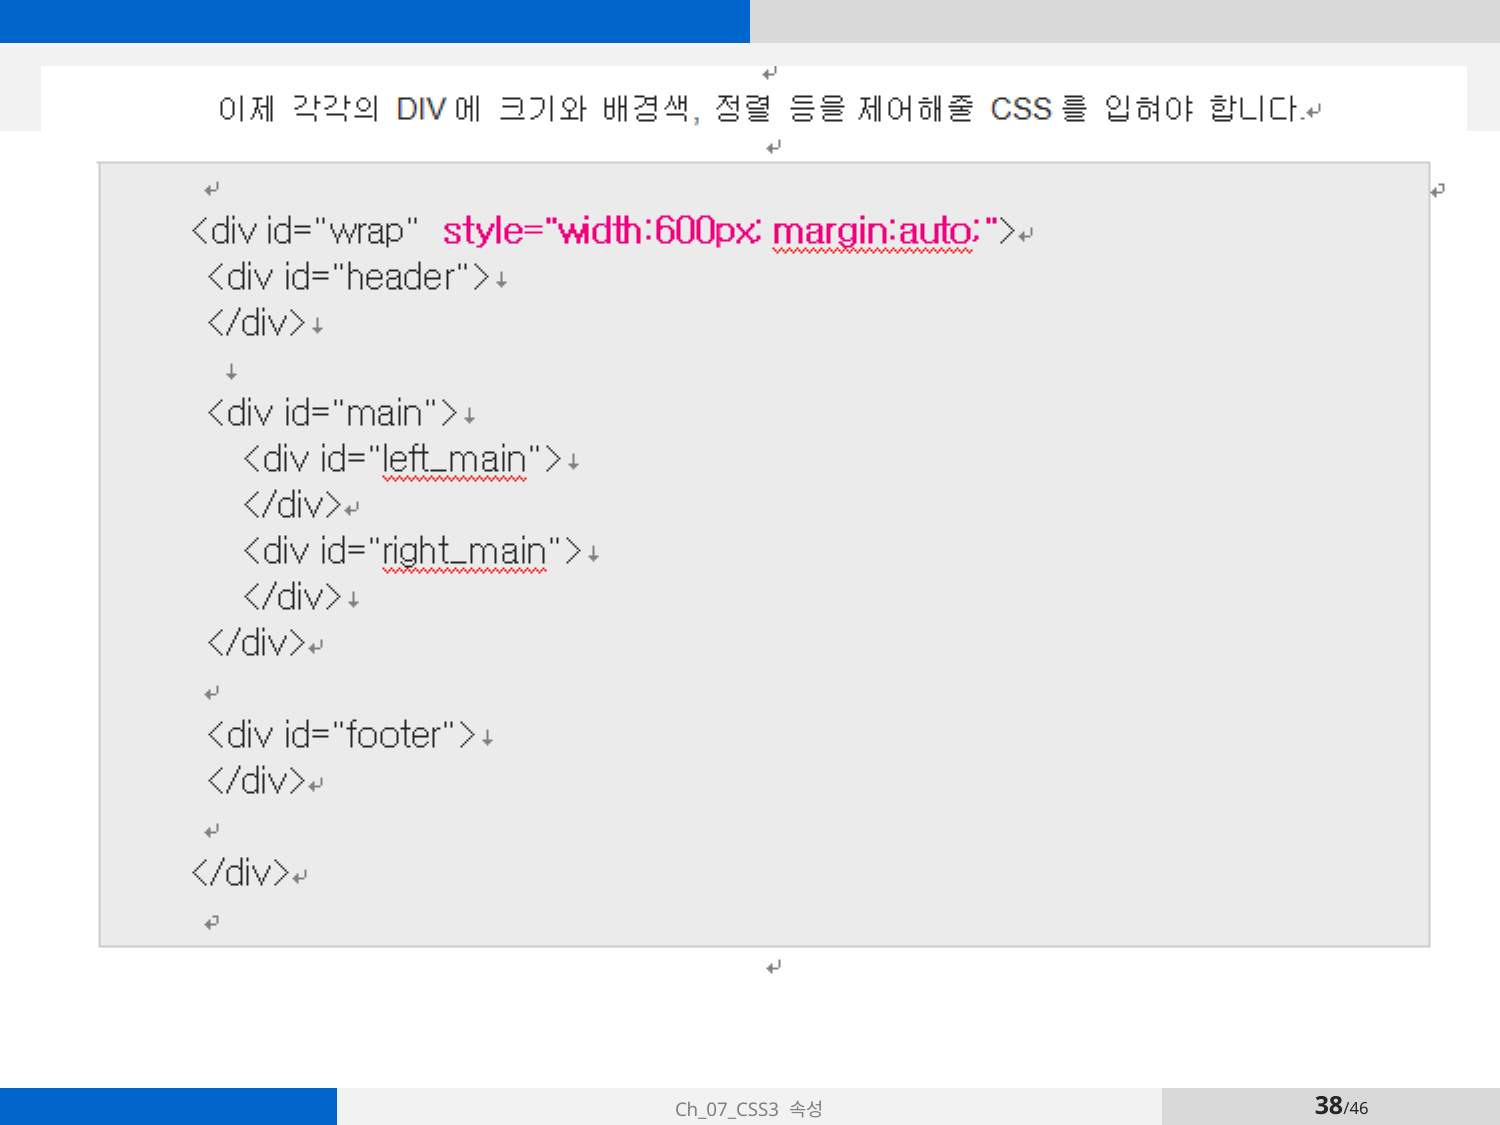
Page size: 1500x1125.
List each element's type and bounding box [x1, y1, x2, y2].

list [40, 66, 1467, 988]
